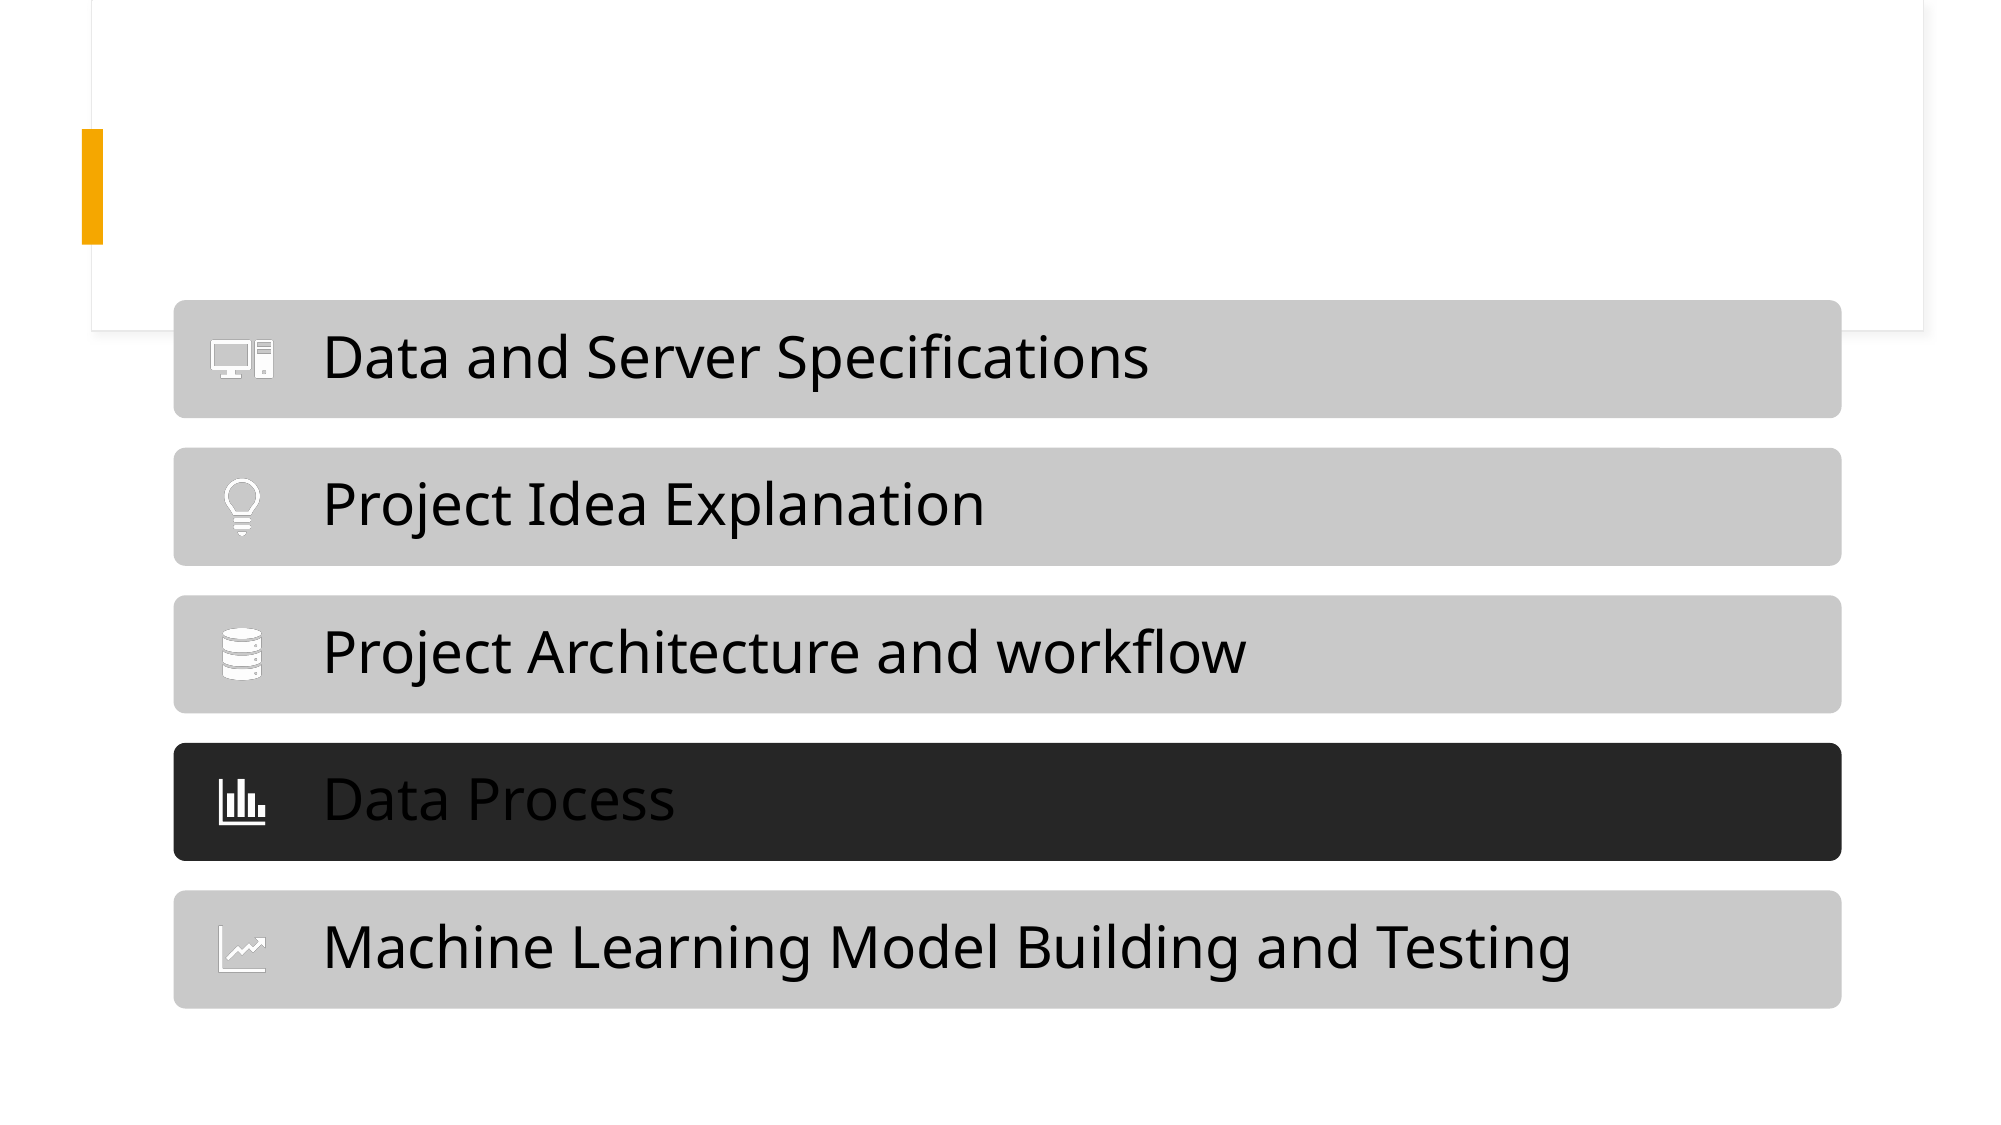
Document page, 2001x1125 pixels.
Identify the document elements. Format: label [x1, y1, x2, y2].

text_box [173, 299, 1842, 1009]
